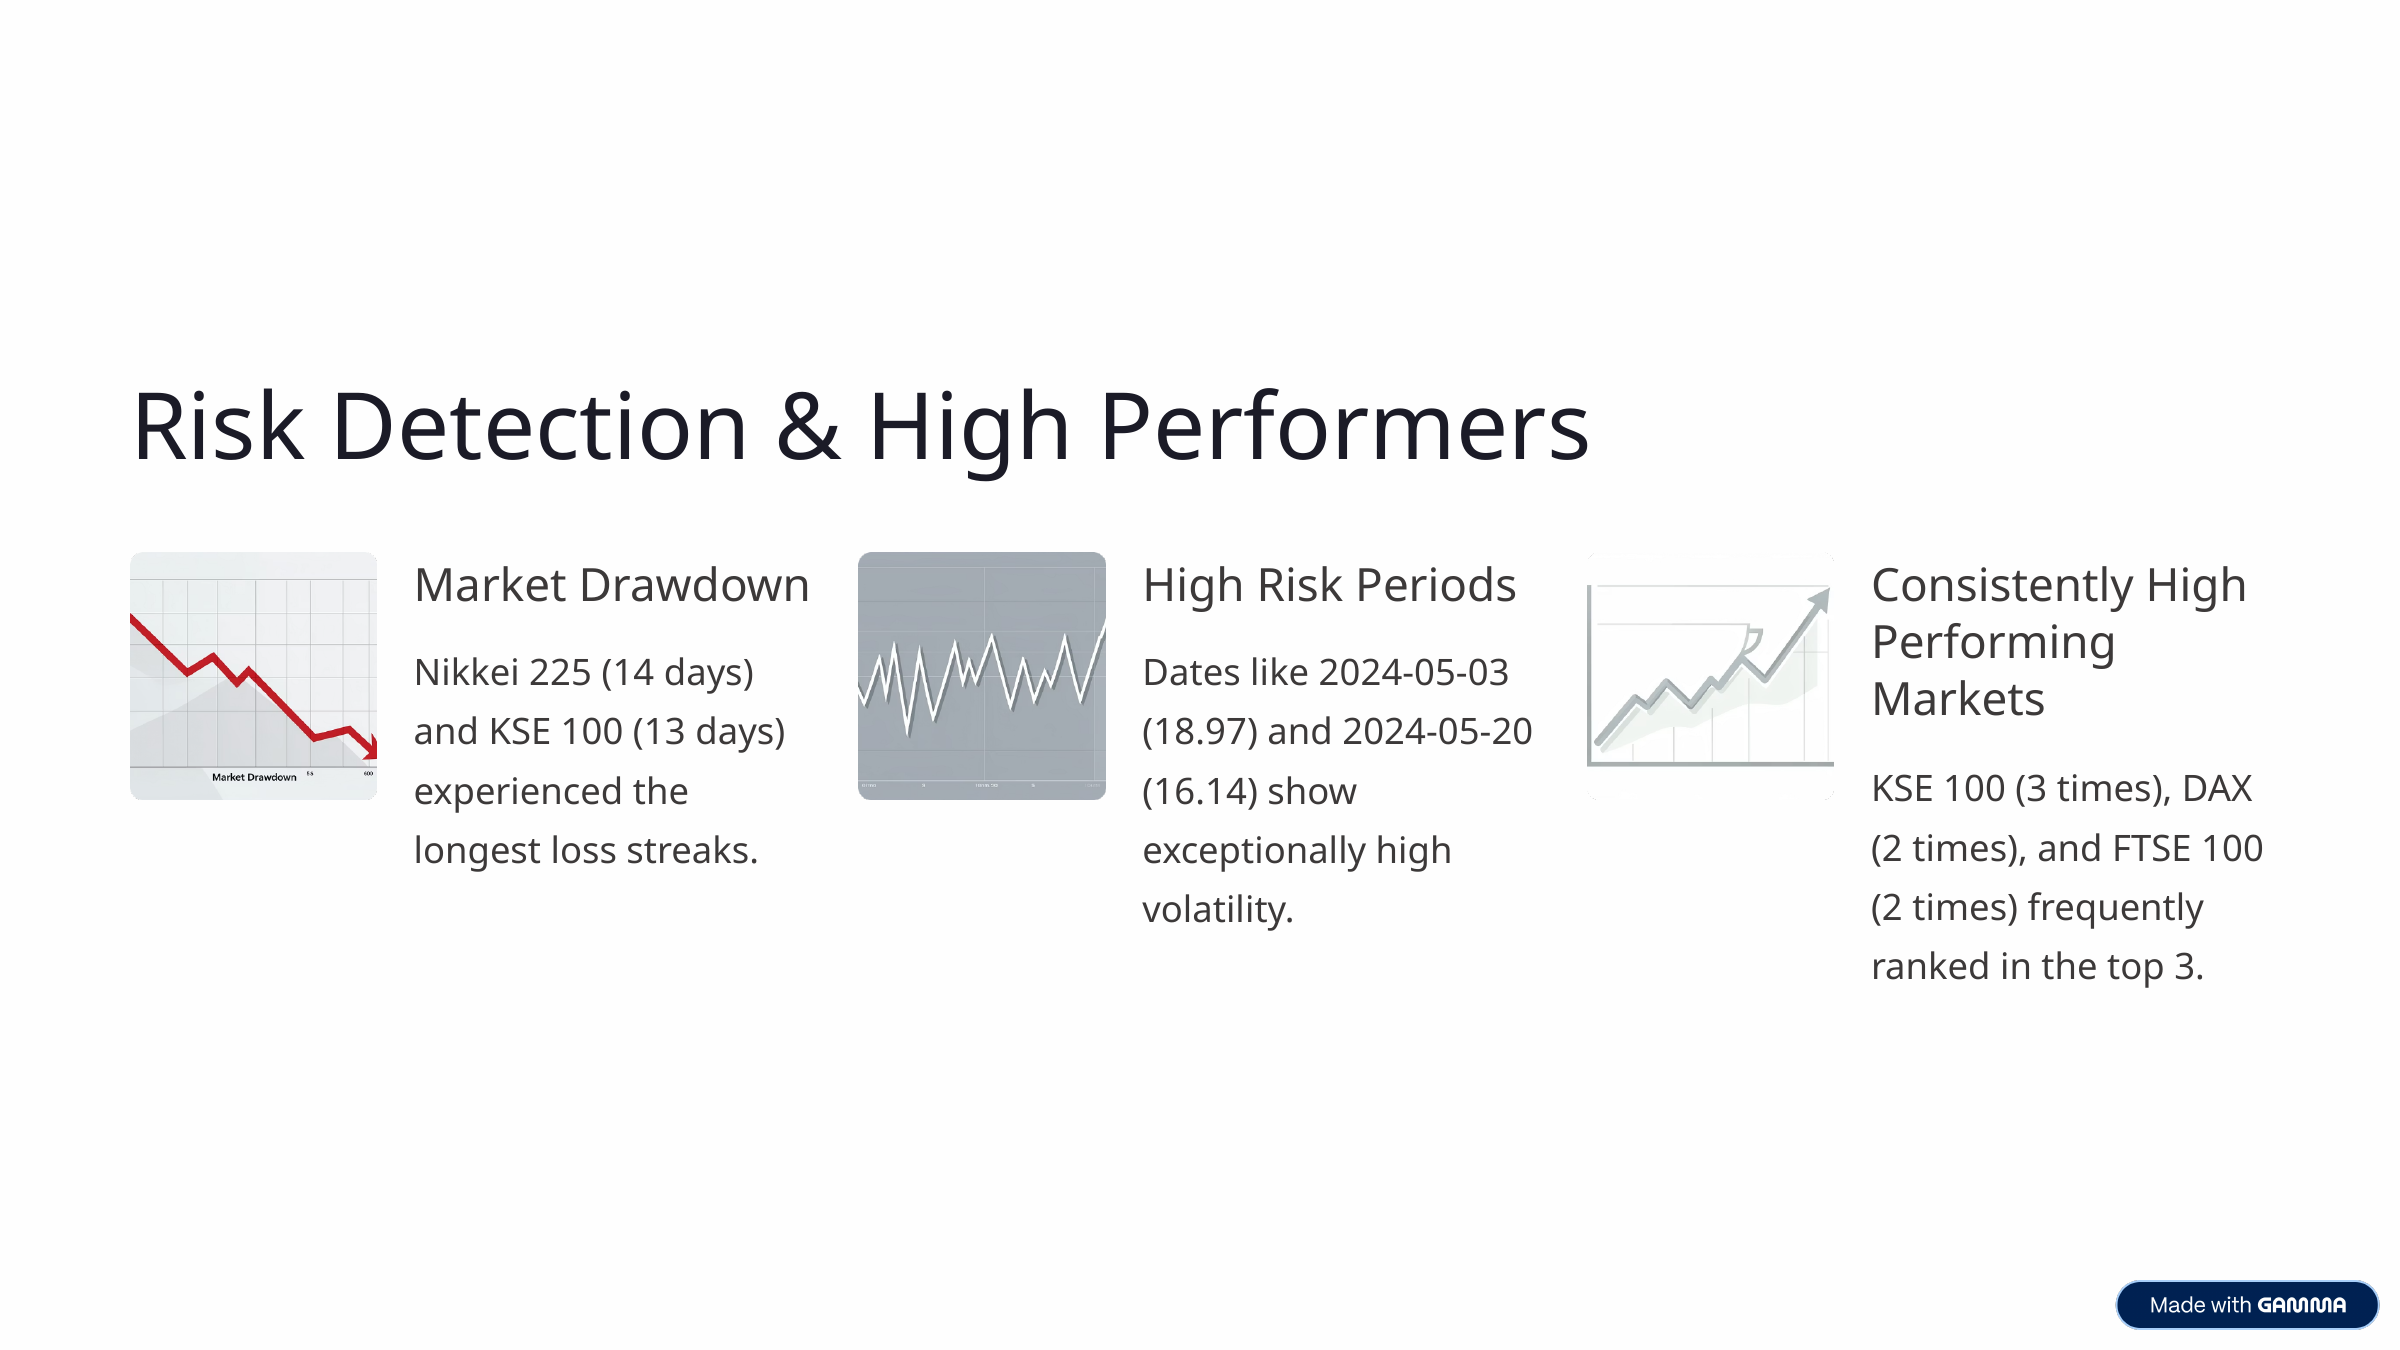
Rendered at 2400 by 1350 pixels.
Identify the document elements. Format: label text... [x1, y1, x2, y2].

picture [858, 552, 1106, 800]
picture [1587, 552, 1834, 800]
text_box Consistently High Performing Markets [1871, 552, 2270, 728]
text_box Risk Detection & High Performers [130, 362, 1559, 479]
picture [2106, 1271, 2389, 1339]
text_box Market Drawdown [413, 552, 813, 611]
text_box High Risk Periods [1142, 552, 1541, 611]
text_box Nikkei 225 (14 days) and KSE 100 (13 days) experienced the longest loss streaks. [413, 633, 813, 872]
text_box KSE 100 (3 times), DAX (2 times), and FTSE 100 (2 times) frequently ranked in the top 3. [1871, 749, 2270, 988]
picture [130, 552, 377, 800]
text_box Dates like 2024-05-03 (18.97) and 2024-05-20 (16.14) show exceptionally high volatility. [1142, 633, 1541, 931]
